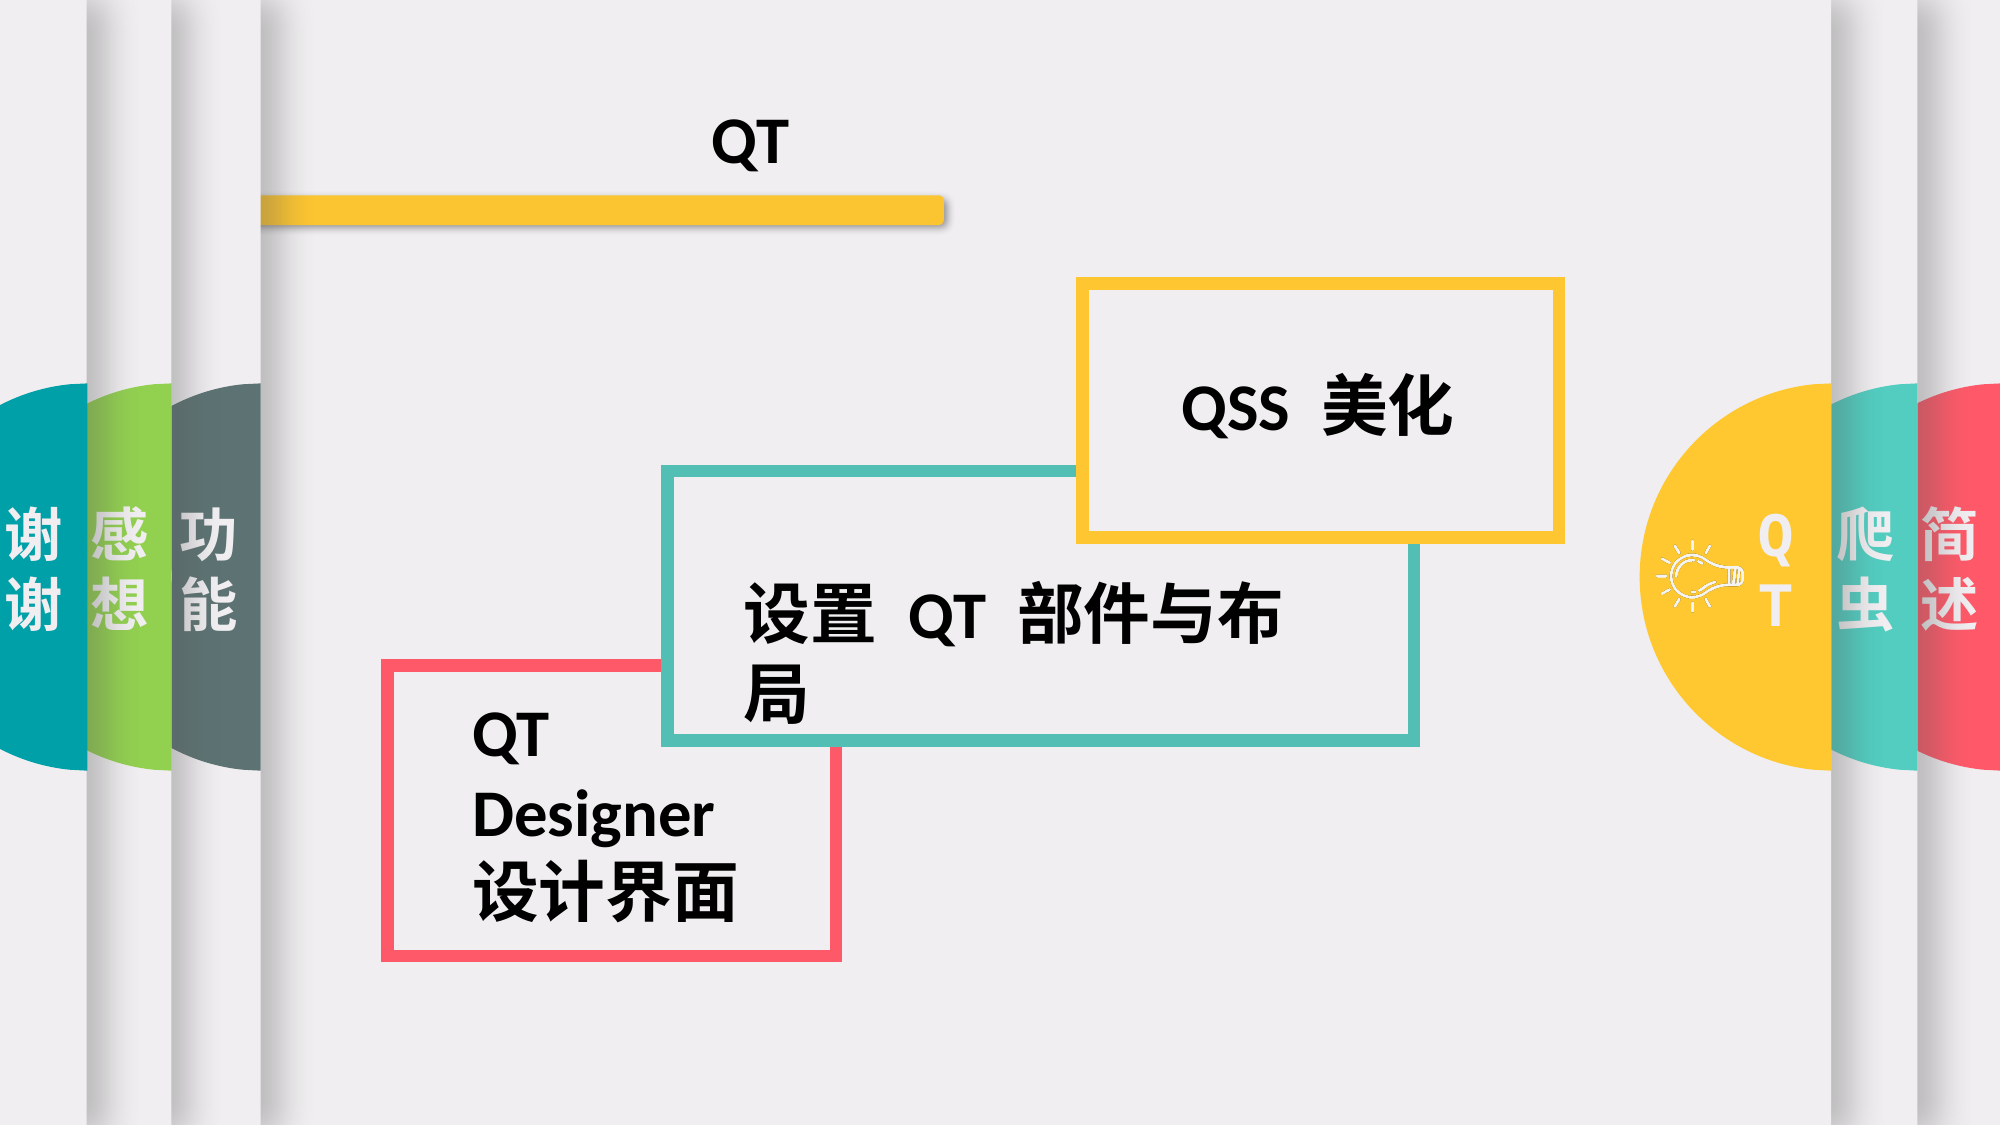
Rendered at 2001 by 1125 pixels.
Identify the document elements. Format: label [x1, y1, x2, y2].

text_box [1940, 274, 2000, 1041]
text_box [0, 0, 88, 1125]
text_box [1918, 0, 2000, 1125]
text_box [1832, 0, 1918, 1125]
text_box [261, 0, 1832, 1125]
text_box [172, 0, 261, 1125]
text_box [88, 0, 172, 1125]
